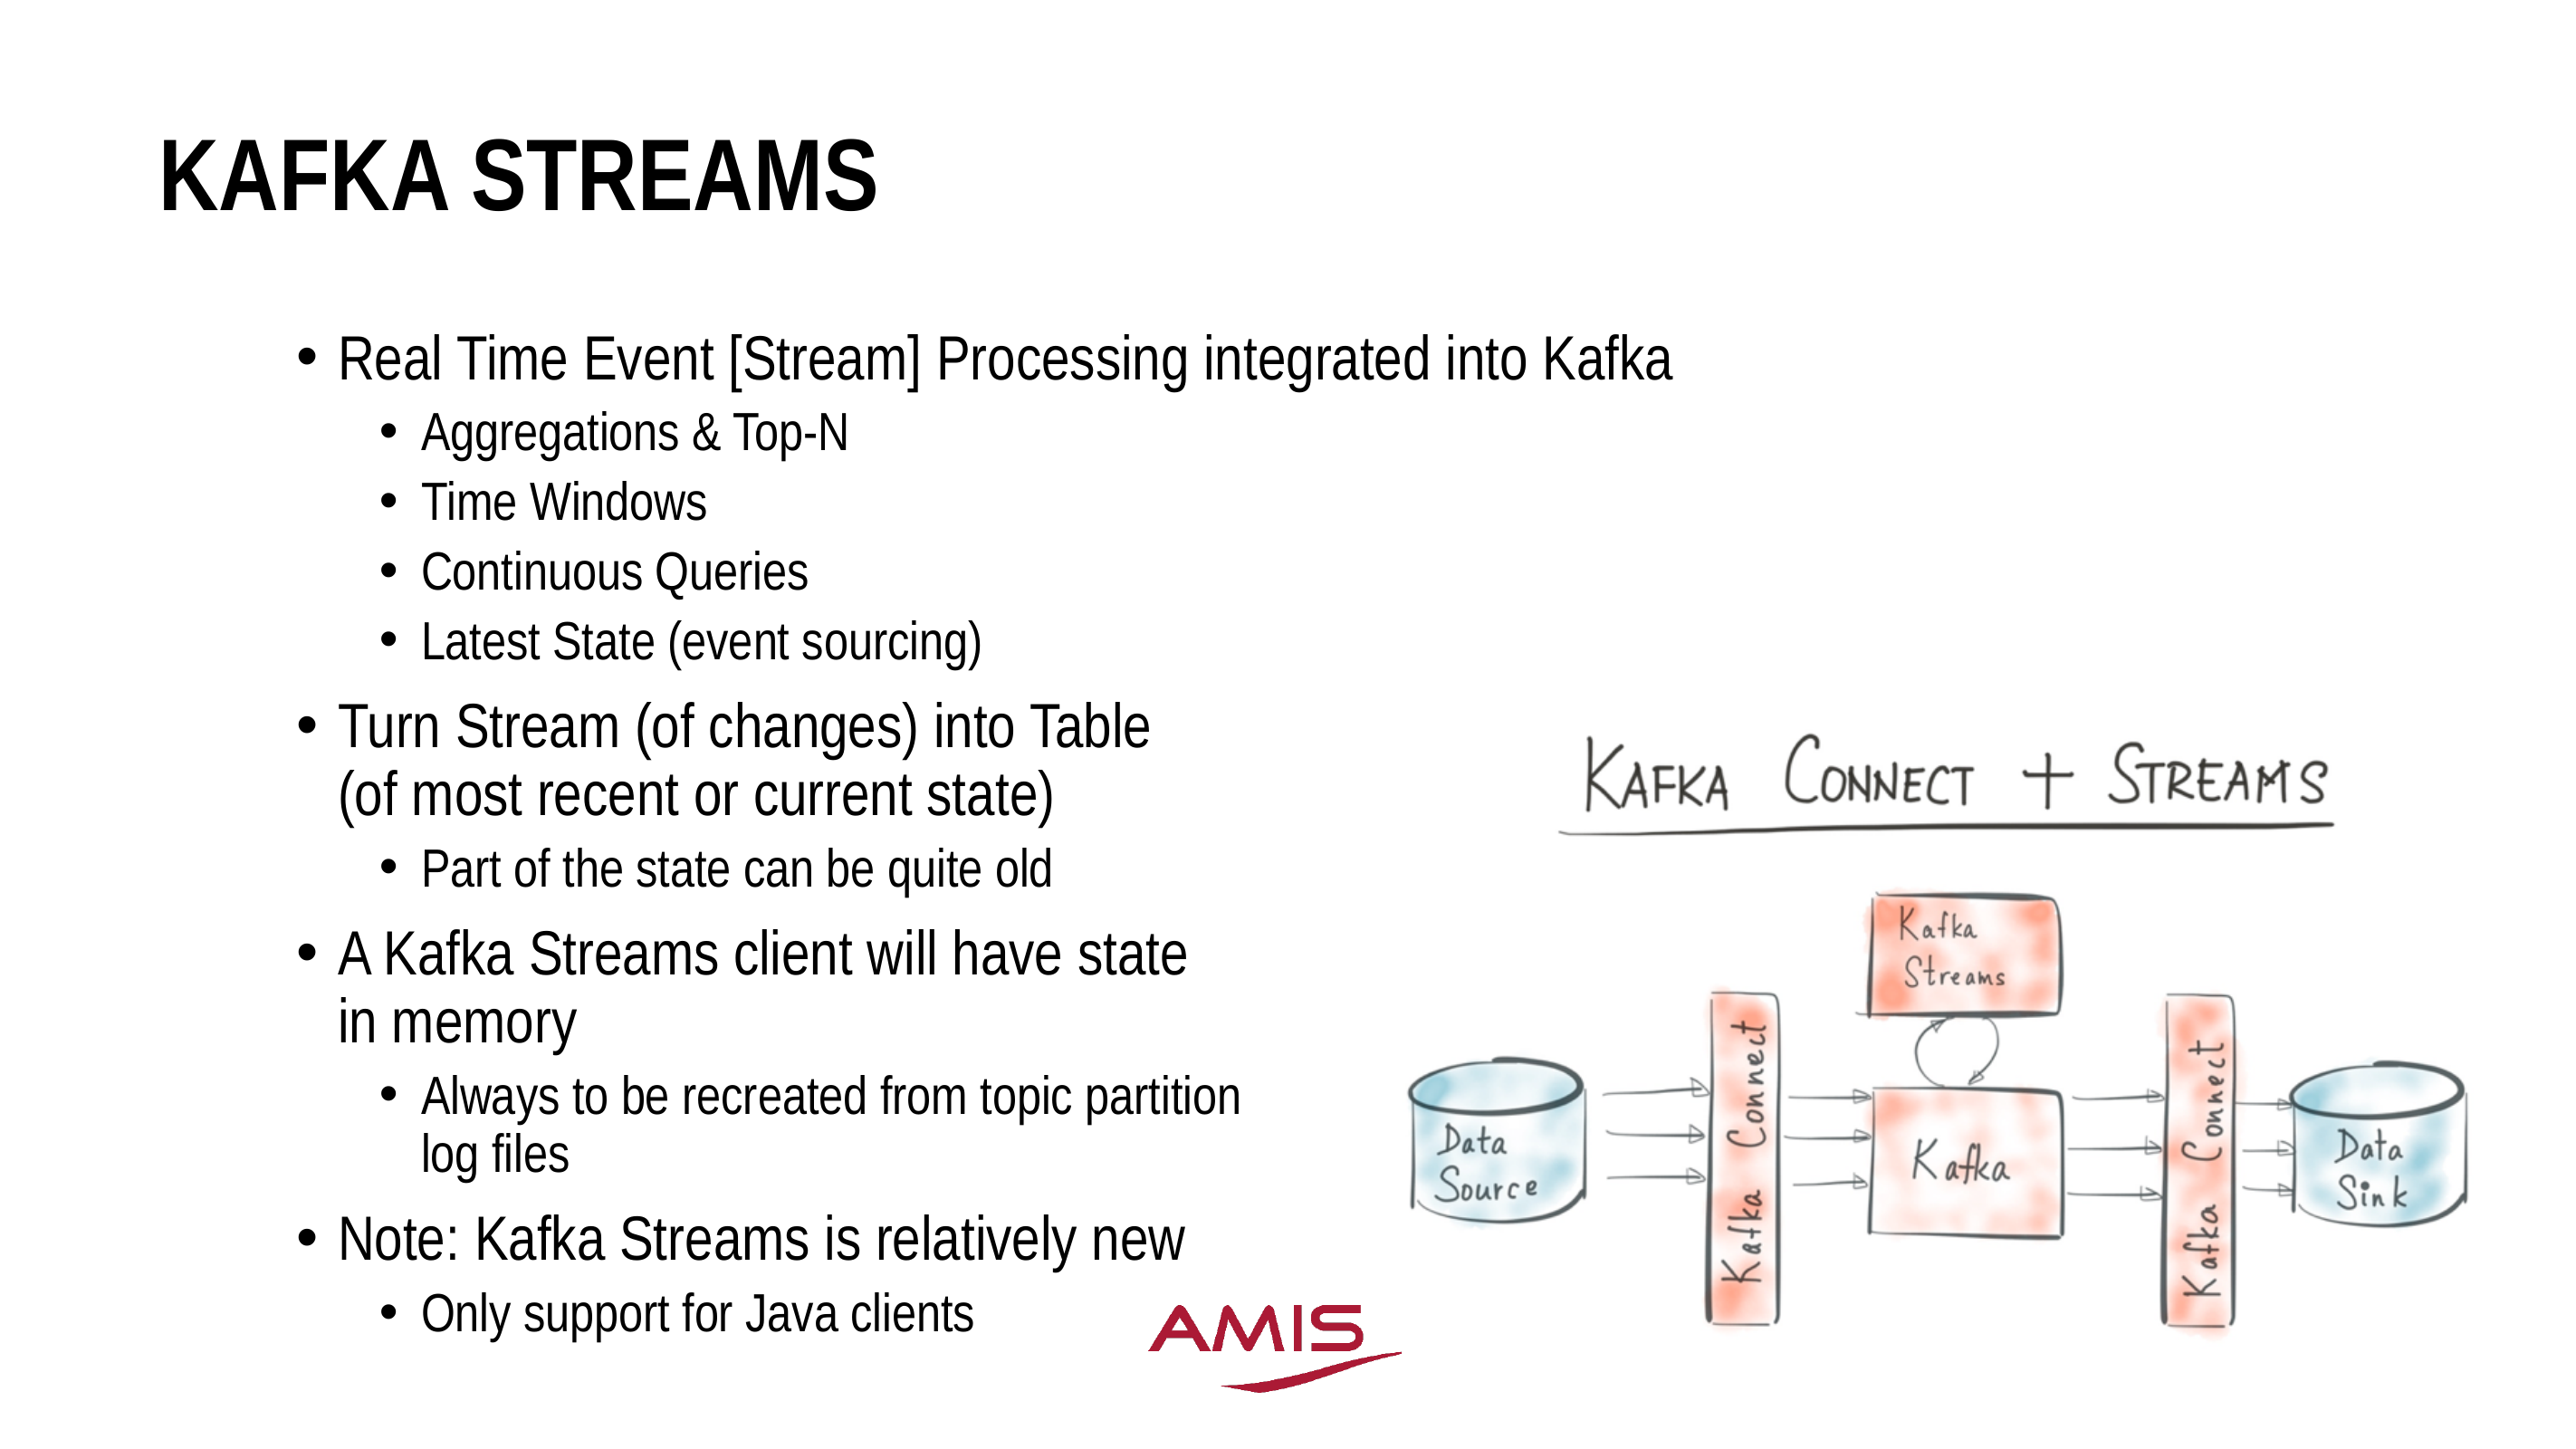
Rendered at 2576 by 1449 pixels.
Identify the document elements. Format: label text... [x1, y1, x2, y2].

picture [1148, 696, 2487, 1393]
list Real Time Event [Stream] Processing integrated into Kafka Aggregations & Top-N Time Windows Continuous Queries Latest State (event sourcing) Turn Stream (of changes) into Table (of most recent or current state) Part of the state can be quite old A Kafka Streams client will have state in memory Always to be recreated from topic partition log files Note: Kafka Streams is relatively new Only support for Java clients [282, 319, 2059, 1357]
title Kafka streams [145, 125, 2059, 326]
